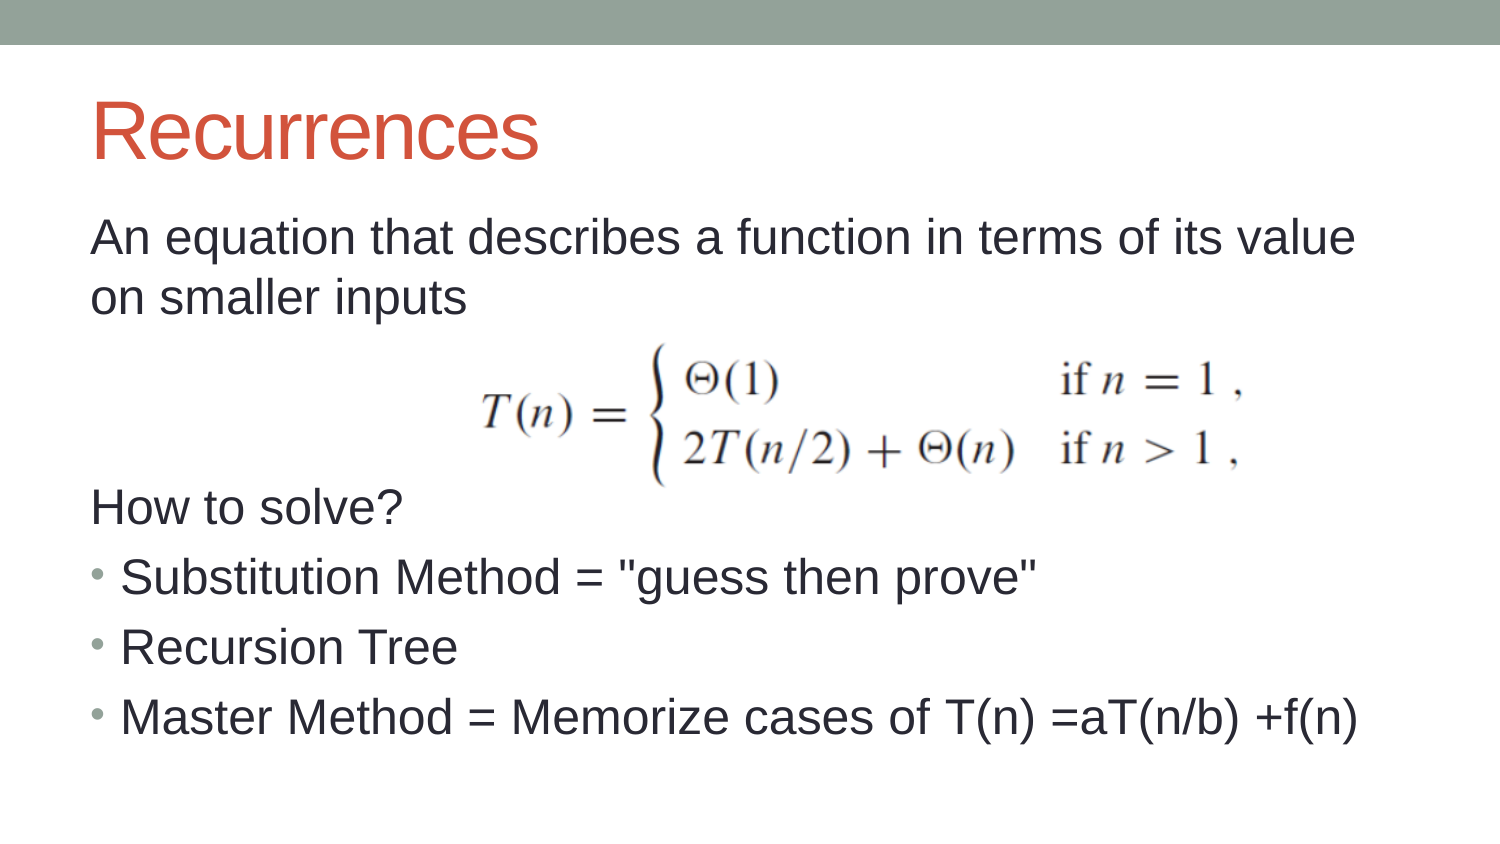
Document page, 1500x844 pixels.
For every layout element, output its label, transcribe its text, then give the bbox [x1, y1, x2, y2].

picture [462, 321, 1303, 500]
list An equation that describes a function in terms of its value on smaller inputs How to solve? Substitution Method = "guess then prove" Recursion Tree Master Method = Memorize cases of T(n) =aT(n/b) +f(n) [75, 196, 1425, 797]
title Recurrences [75, 65, 1425, 188]
